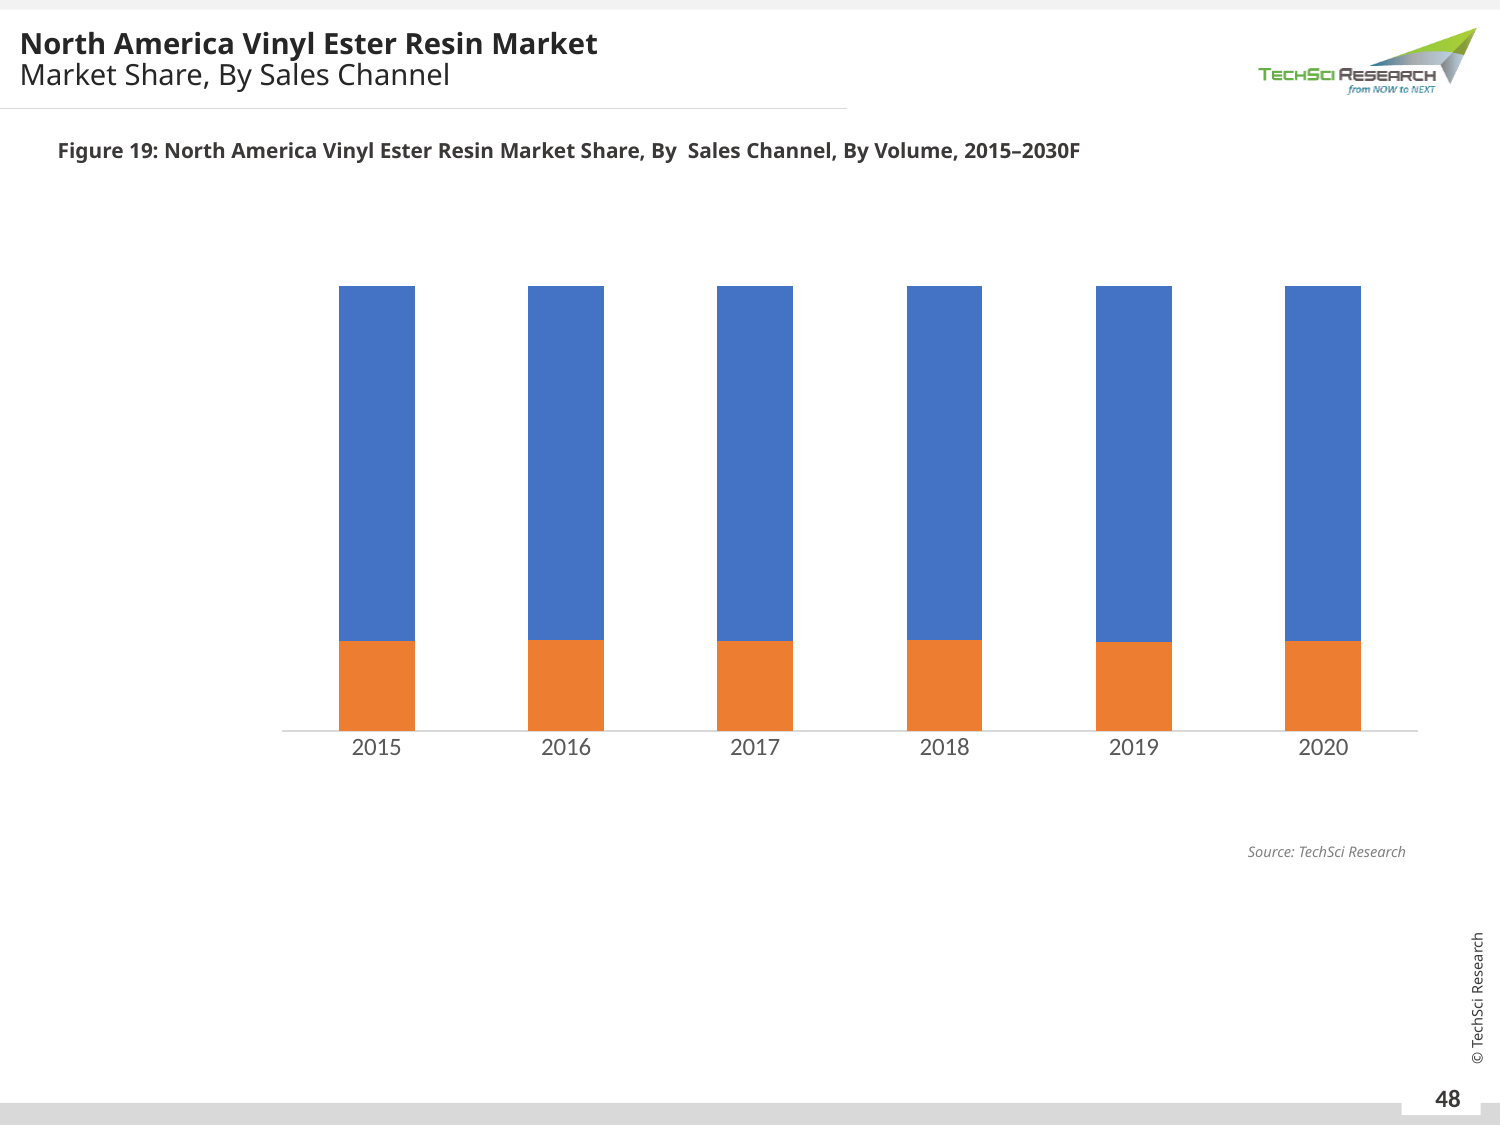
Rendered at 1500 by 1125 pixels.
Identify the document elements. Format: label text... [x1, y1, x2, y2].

list North America Vinyl Ester Resin Market Market Share, By Sales Channel [4, 21, 1209, 122]
chart [4, 197, 1488, 1071]
text_box Figure 19: North America Vinyl Ester Resin Market Share, By Sales Channel, By Volume, 2015–2030F [42, 118, 1488, 171]
picture [1257, 27, 1477, 96]
